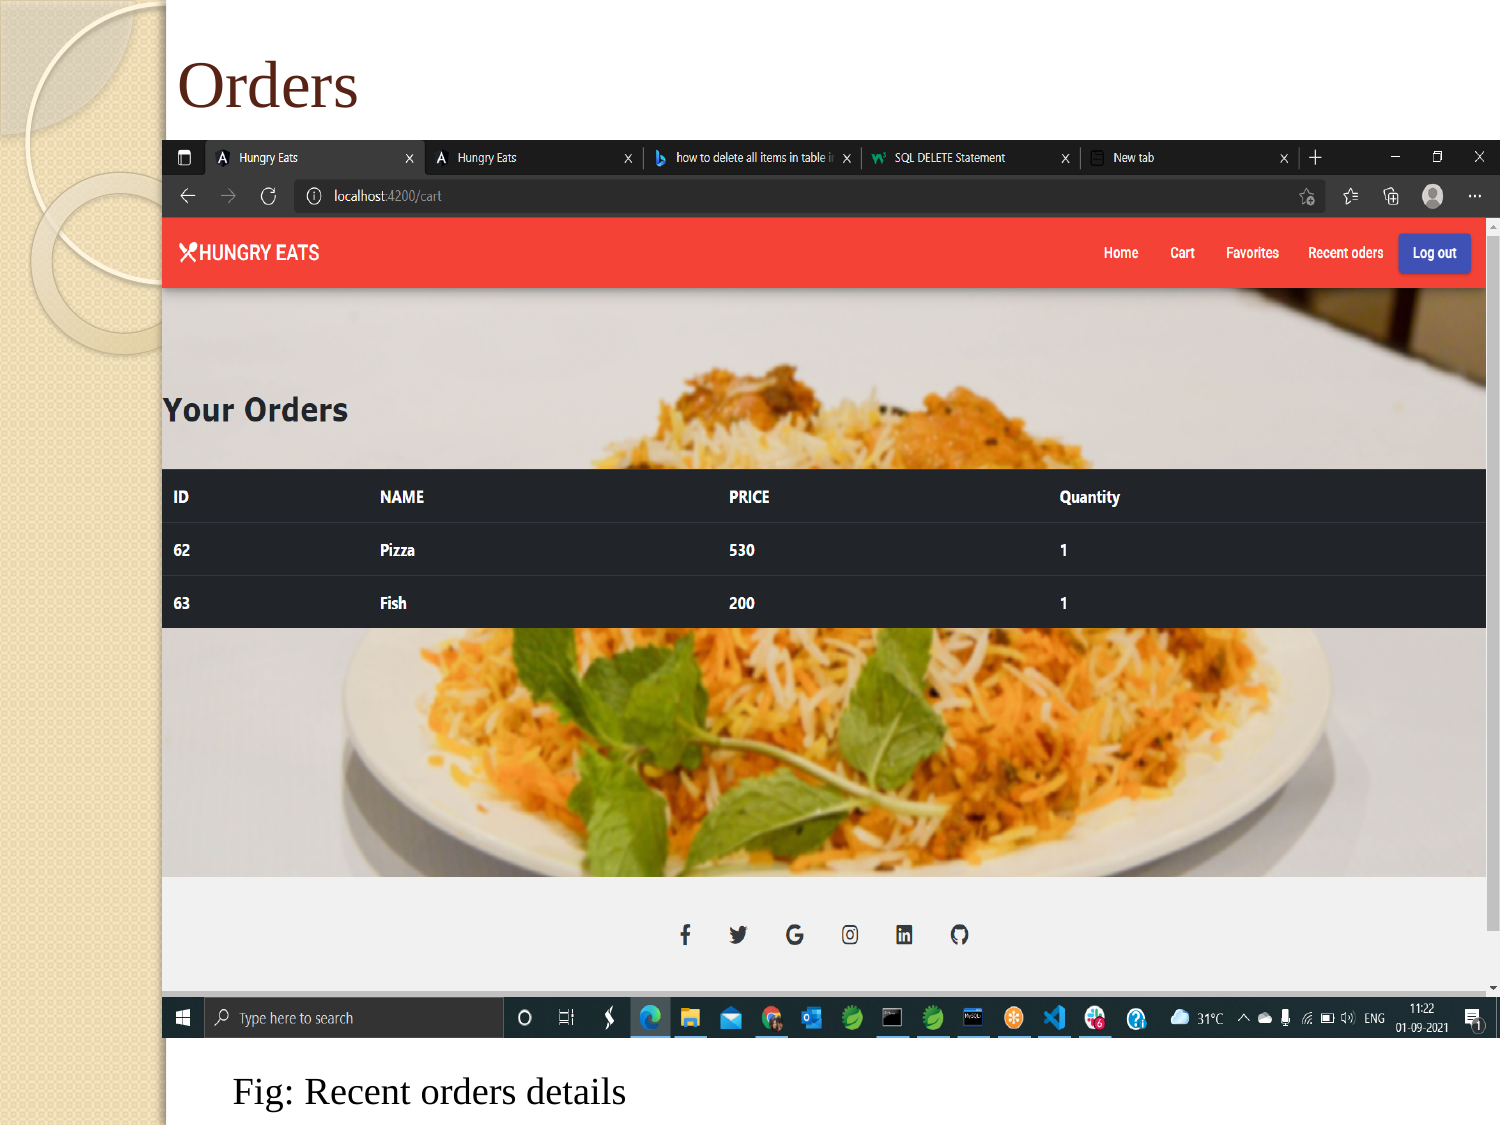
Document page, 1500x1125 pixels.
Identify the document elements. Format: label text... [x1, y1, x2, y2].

list Fig: Recent orders details [162, 1048, 1500, 1125]
title Orders [162, 0, 1393, 137]
picture [162, 140, 1500, 1038]
